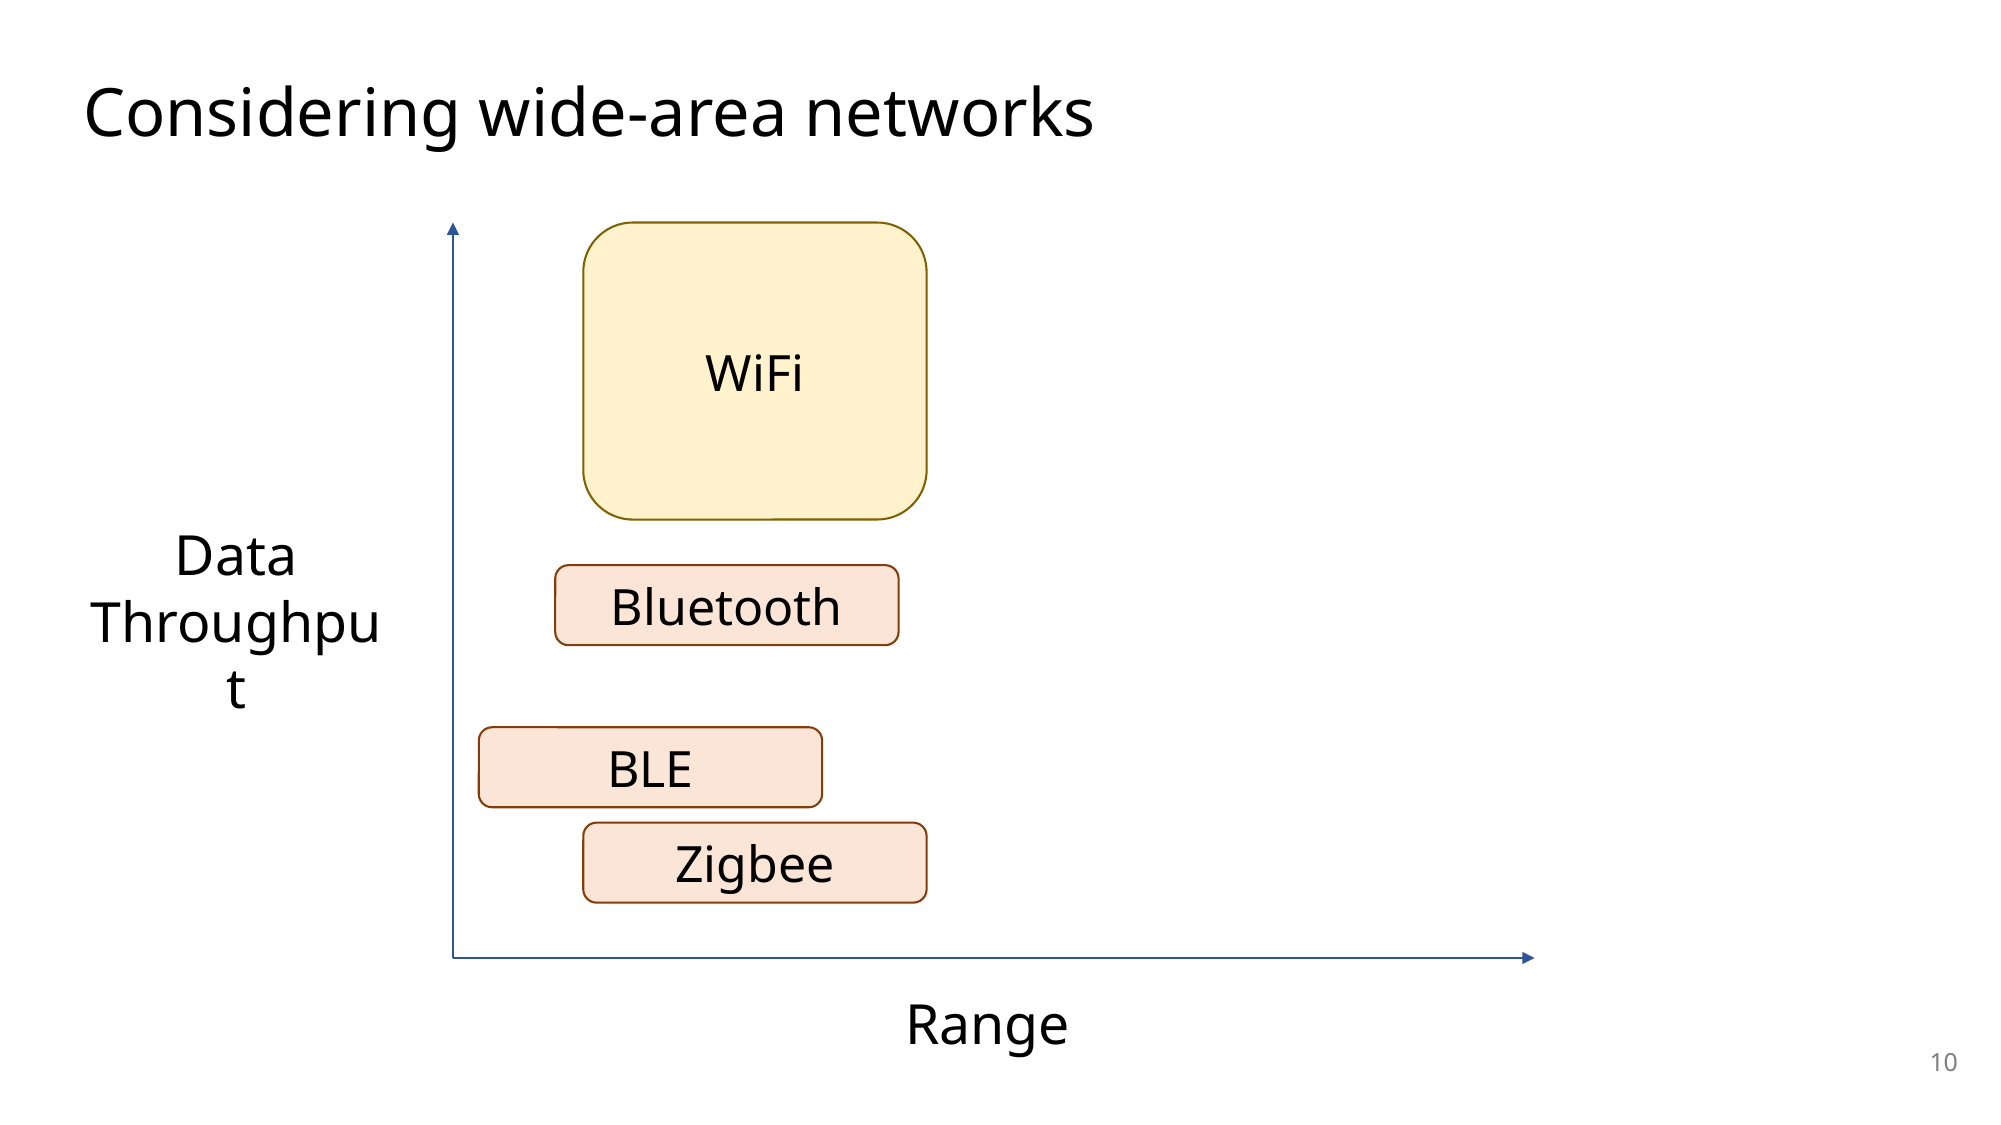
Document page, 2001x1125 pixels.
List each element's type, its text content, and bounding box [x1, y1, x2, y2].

title Considering wide-area networks [68, 64, 1932, 190]
slide_number 10 [1853, 1019, 1974, 1106]
text_box WiFi [582, 221, 928, 521]
text_box Data Throughput [68, 512, 406, 728]
text_box Bluetooth [554, 564, 900, 647]
text_box Range [837, 982, 1139, 1064]
text_box Zigbee [582, 821, 928, 904]
text_box BLE [477, 726, 824, 809]
